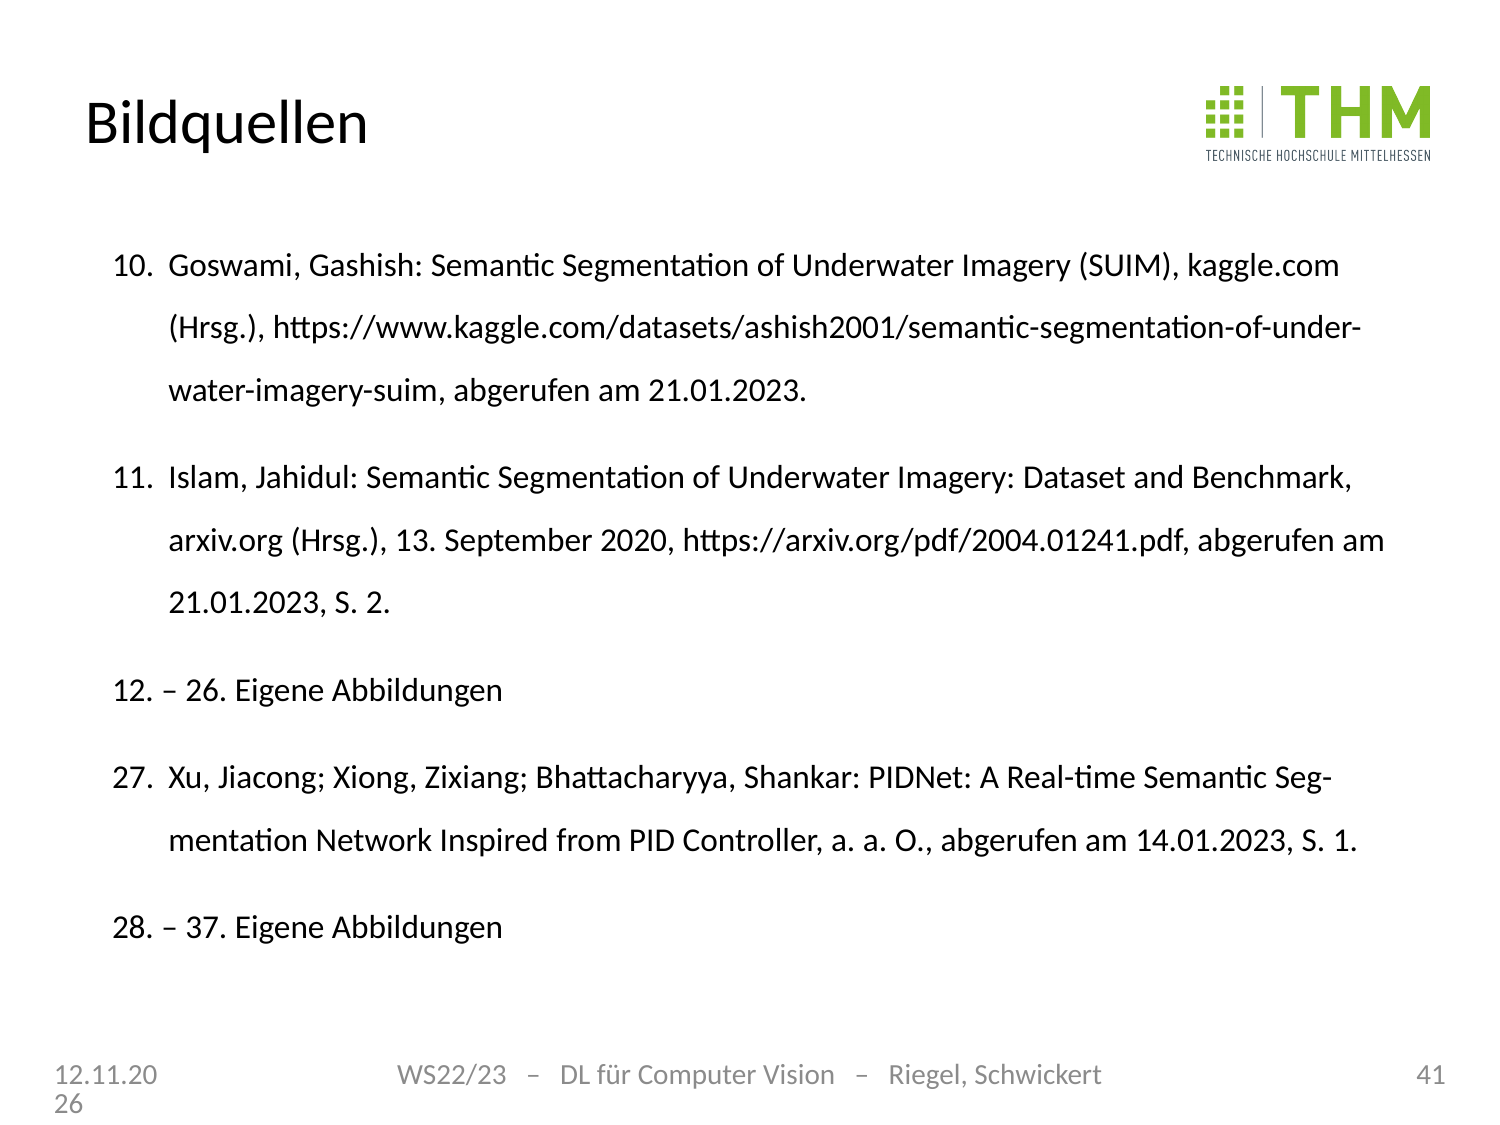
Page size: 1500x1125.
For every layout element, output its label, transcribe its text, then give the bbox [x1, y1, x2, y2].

picture [1206, 86, 1430, 161]
title Bildquellen [70, 59, 1162, 188]
text_box Goswami, Gashish: Semantic Segmentation of Underwater Imagery (SUIM), kaggle.com (Hrsg.), https://www.kaggle.com/datasets/ashish2001/semantic-segmentation-of-under-water-imagery-suim, abgerufen am 21.01.2023. Islam, Jahidul: Semantic Segmentation of Underwater Imagery: Dataset and Benchmark, arxiv.org (Hrsg.), 13. September 2020, https://arxiv.org/pdf/2004.01241.pdf, abgerufen am 21.01.2023, S. 2. 12. – 26. Eigene Abbildungen Xu, Jiacong; Xiong, Zixiang; Bhattacharyya, Shankar: PIDNet: A Real-time Semantic Seg-mentation Network Inspired from PID Controller, a. a. O., abgerufen am 14.01.2023, S. 1. 28. – 37. Eigene Abbildungen [97, 212, 1403, 953]
footer WS22/23 – DL für Computer Vision – Riegel, Schwickert [204, 1042, 1296, 1103]
slide_number 41 [1375, 1042, 1462, 1103]
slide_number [38, 1042, 175, 1103]
